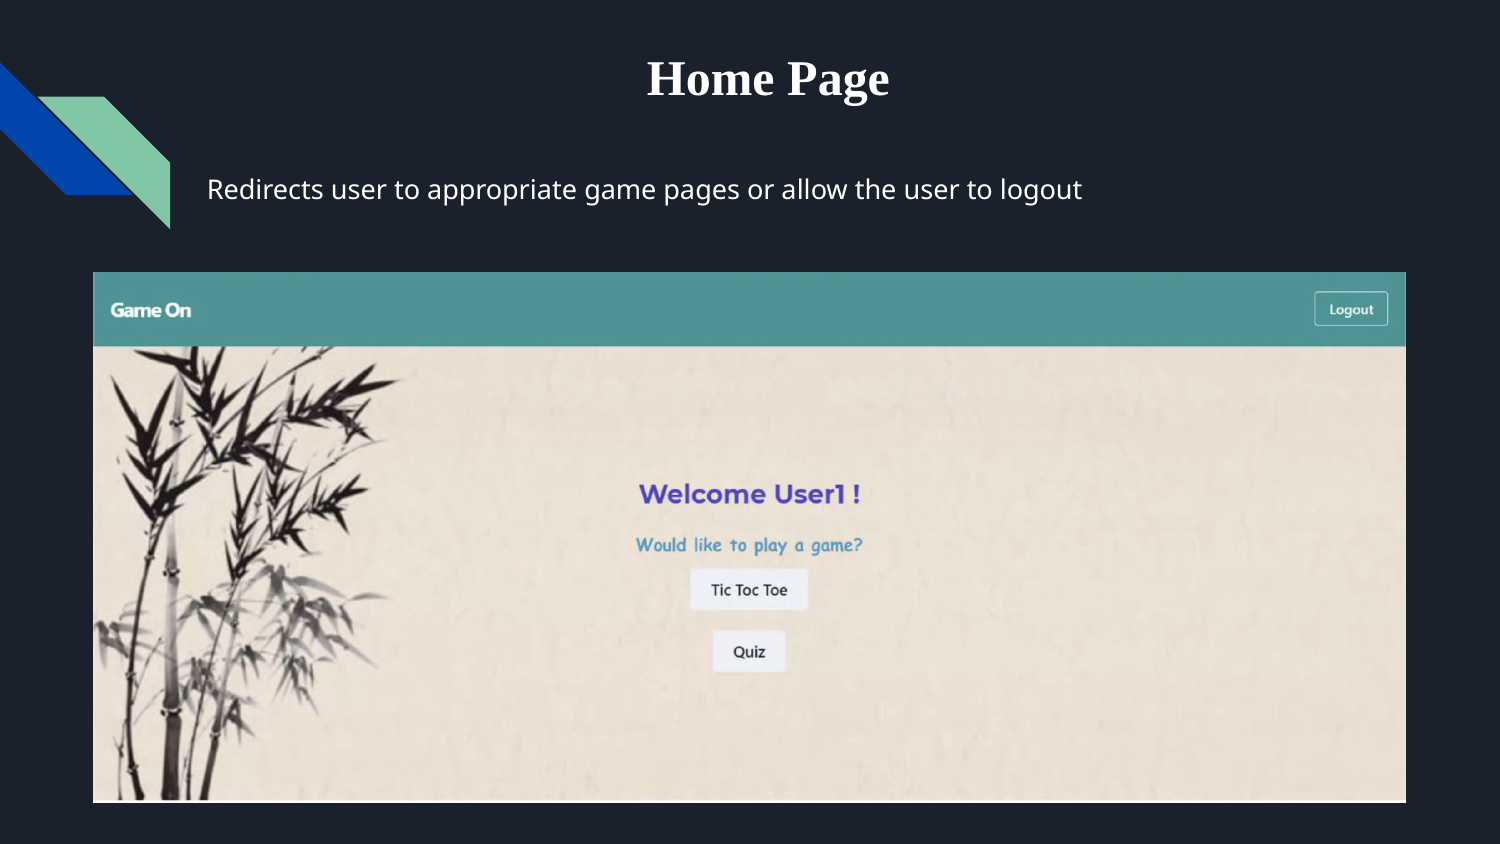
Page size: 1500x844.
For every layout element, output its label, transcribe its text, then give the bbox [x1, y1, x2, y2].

list Redirects user to appropriate game pages or allow the user to logout [191, 152, 1366, 224]
picture [93, 272, 1407, 804]
title Home Page [171, 30, 1366, 135]
